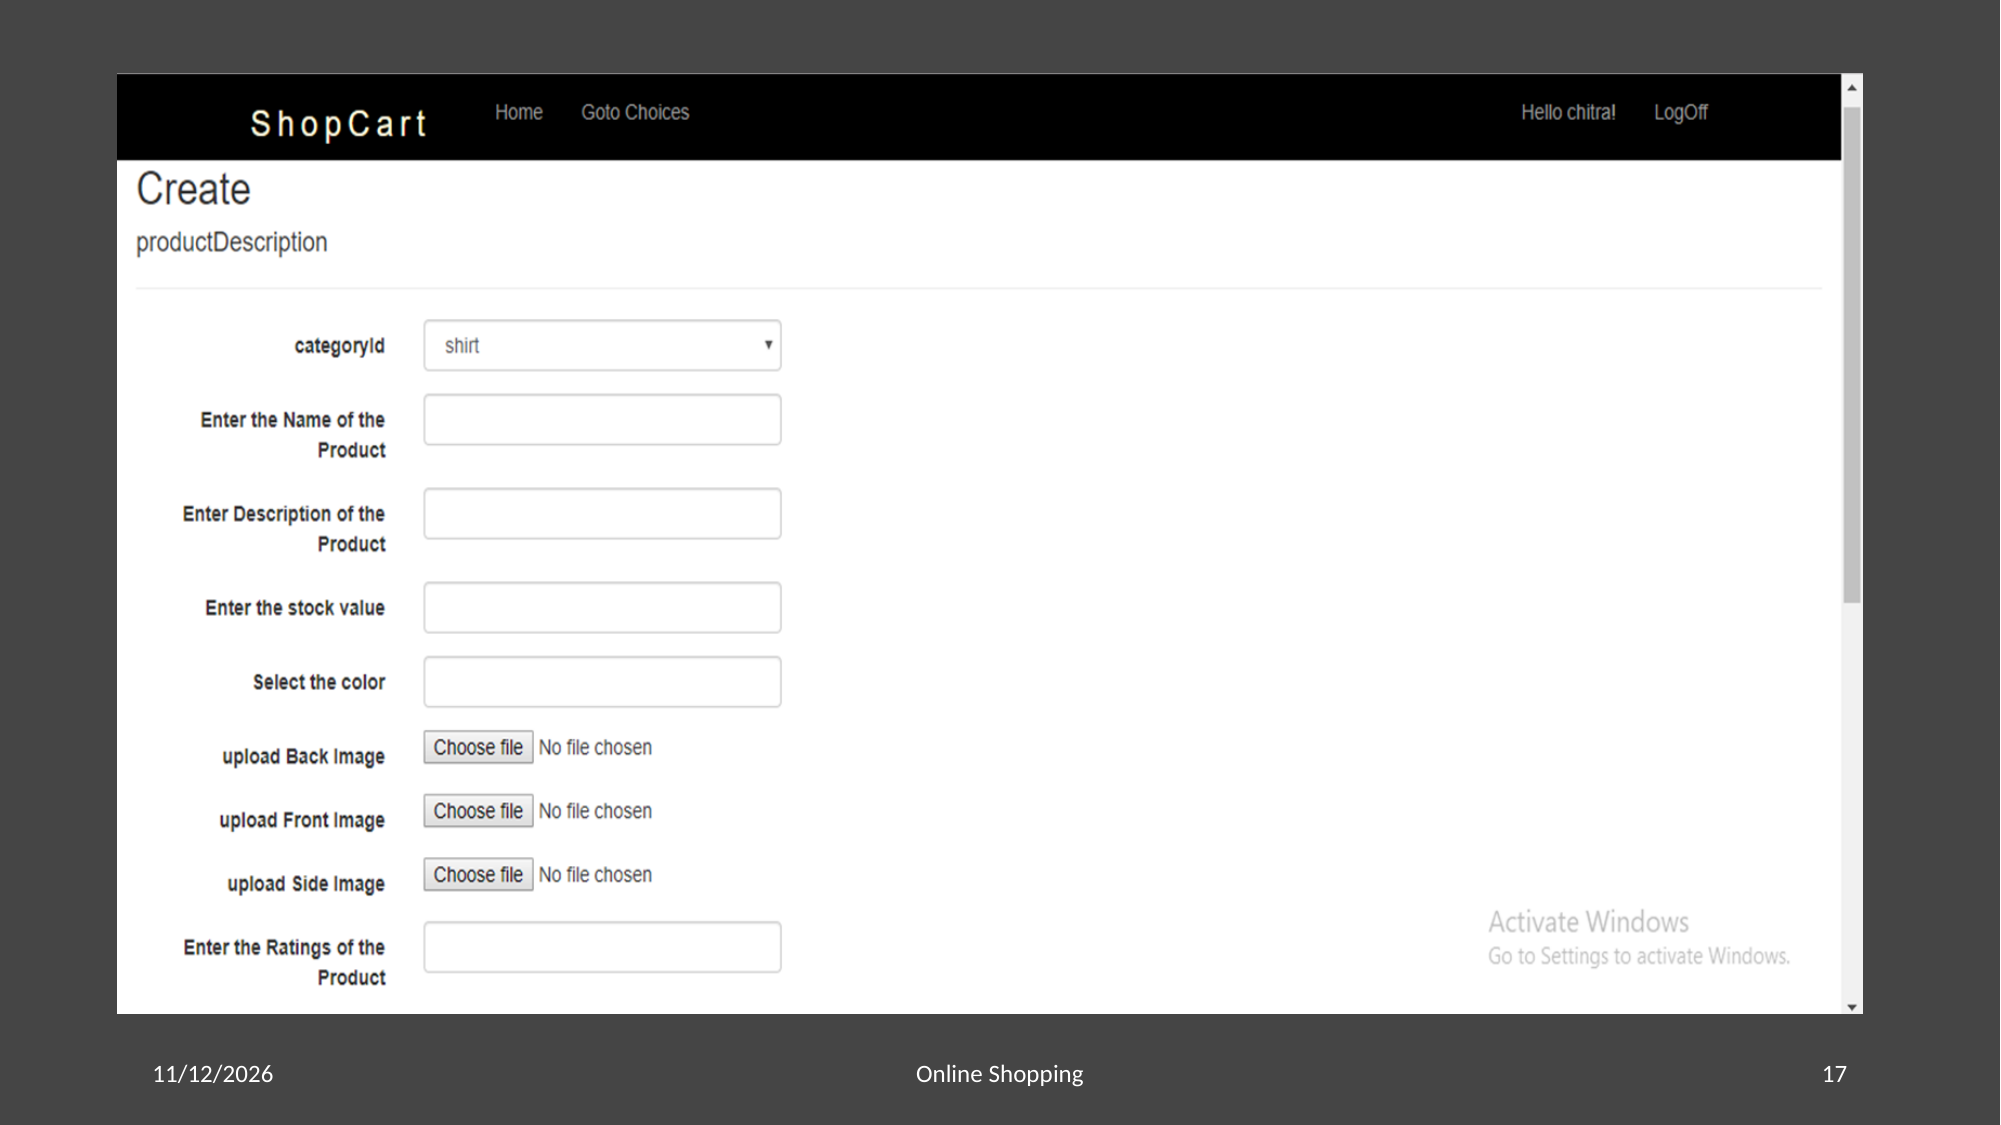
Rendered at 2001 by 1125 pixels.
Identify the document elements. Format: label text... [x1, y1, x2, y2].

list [117, 73, 1863, 1014]
footer Online Shopping [662, 1042, 1338, 1103]
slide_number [137, 1042, 588, 1103]
slide_number 17 [1412, 1042, 1863, 1103]
